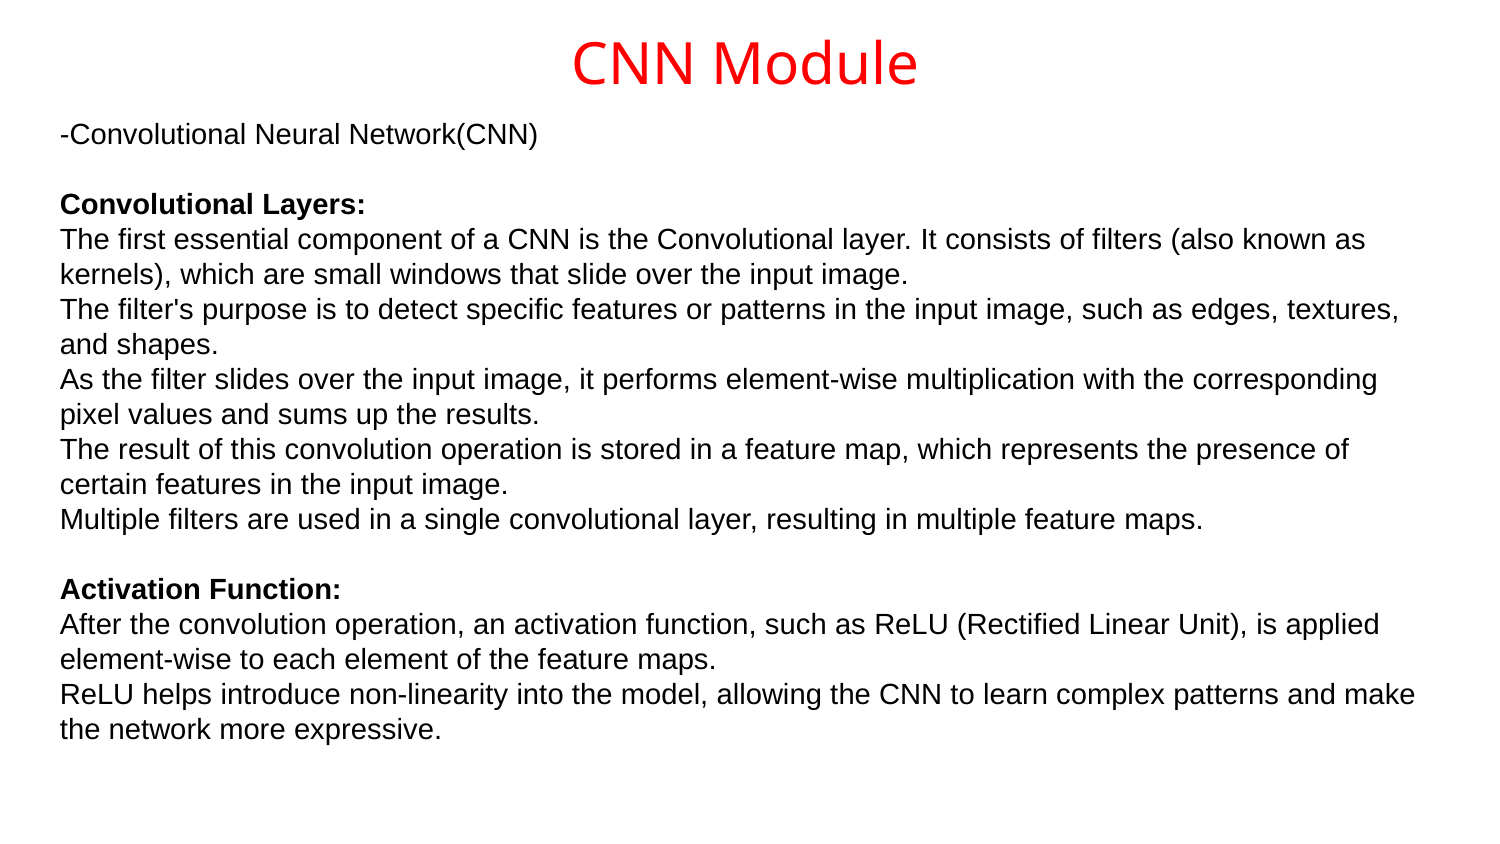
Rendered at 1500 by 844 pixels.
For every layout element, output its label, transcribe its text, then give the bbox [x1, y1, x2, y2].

title CNN Module [64, 11, 1427, 93]
text_box -Convolutional Neural Network(CNN) Convolutional Layers: The first essential component of a CNN is the Convolutional layer. It consists of filters (also known as kernels), which are small windows that slide over the input image. The filter's purpose is to detect specific features or patterns in the input image, such as edges, textures, and shapes. As the filter slides over the input image, it performs element-wise multiplication with the corresponding pixel values and sums up the results. The result of this convolution operation is stored in a feature map, which represents the presence of certain features in the input image. Multiple filters are used in a single convolutional layer, resulting in multiple feature maps. Activation Function: After the convolution operation, an activation function, such as ReLU (Rectified Linear Unit), is applied element-wise to each element of the feature maps. ReLU helps introduce non-linearity into the model, allowing the CNN to learn complex patterns and make the network more expressive. [45, 108, 1449, 753]
